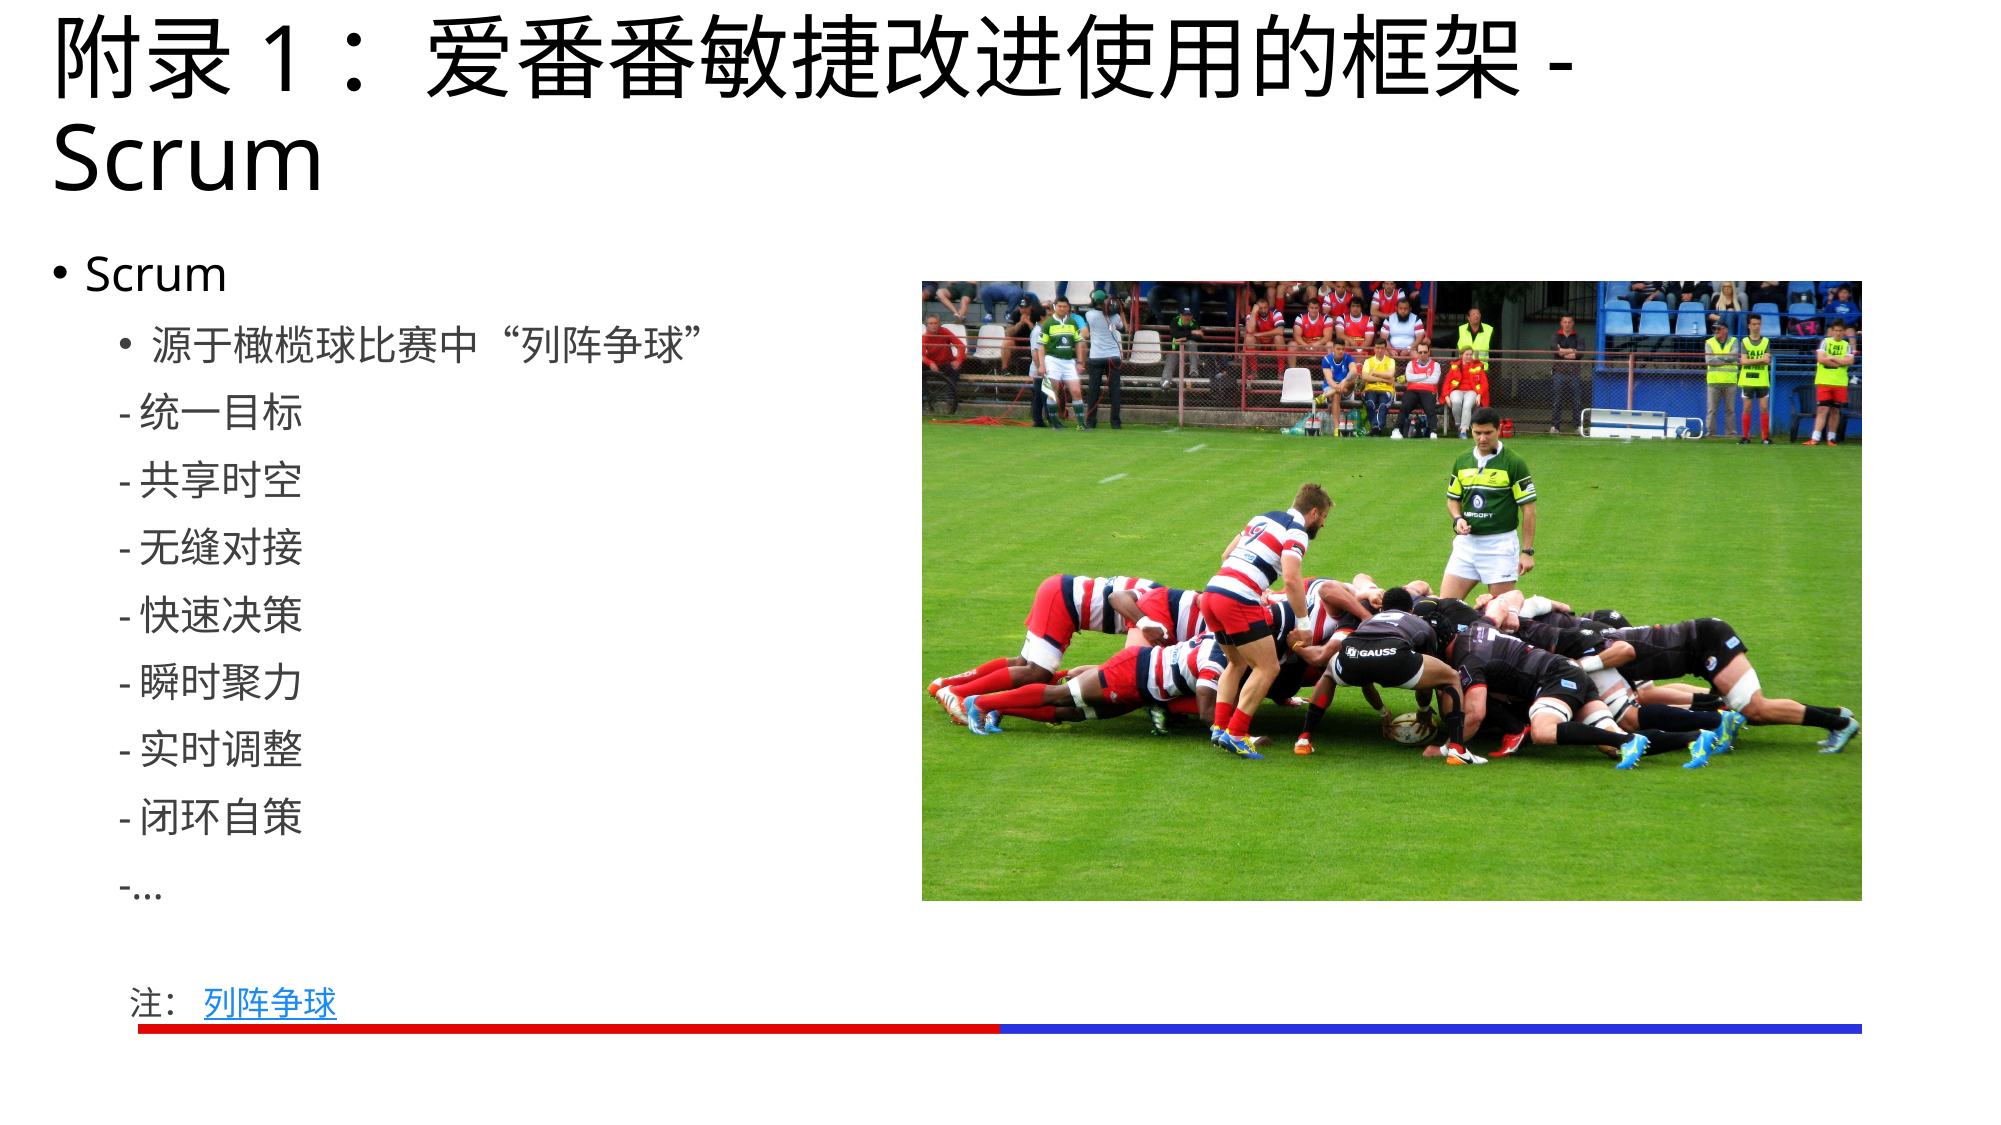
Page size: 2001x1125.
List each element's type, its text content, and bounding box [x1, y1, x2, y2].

text_box 注： 列阵争球 [39, 965, 352, 1038]
picture [138, 1024, 1862, 1034]
picture [922, 281, 1862, 901]
title 附录1：爱番番敏捷改进使用的框架-Scrum [36, 2, 1862, 221]
list Scrum 源于橄榄球比赛中“列阵争球” -统一目标 -共享时空 -无缝对接 -快速决策 -瞬时聚力 -实时调整 -闭环自策 -… [36, 207, 830, 922]
